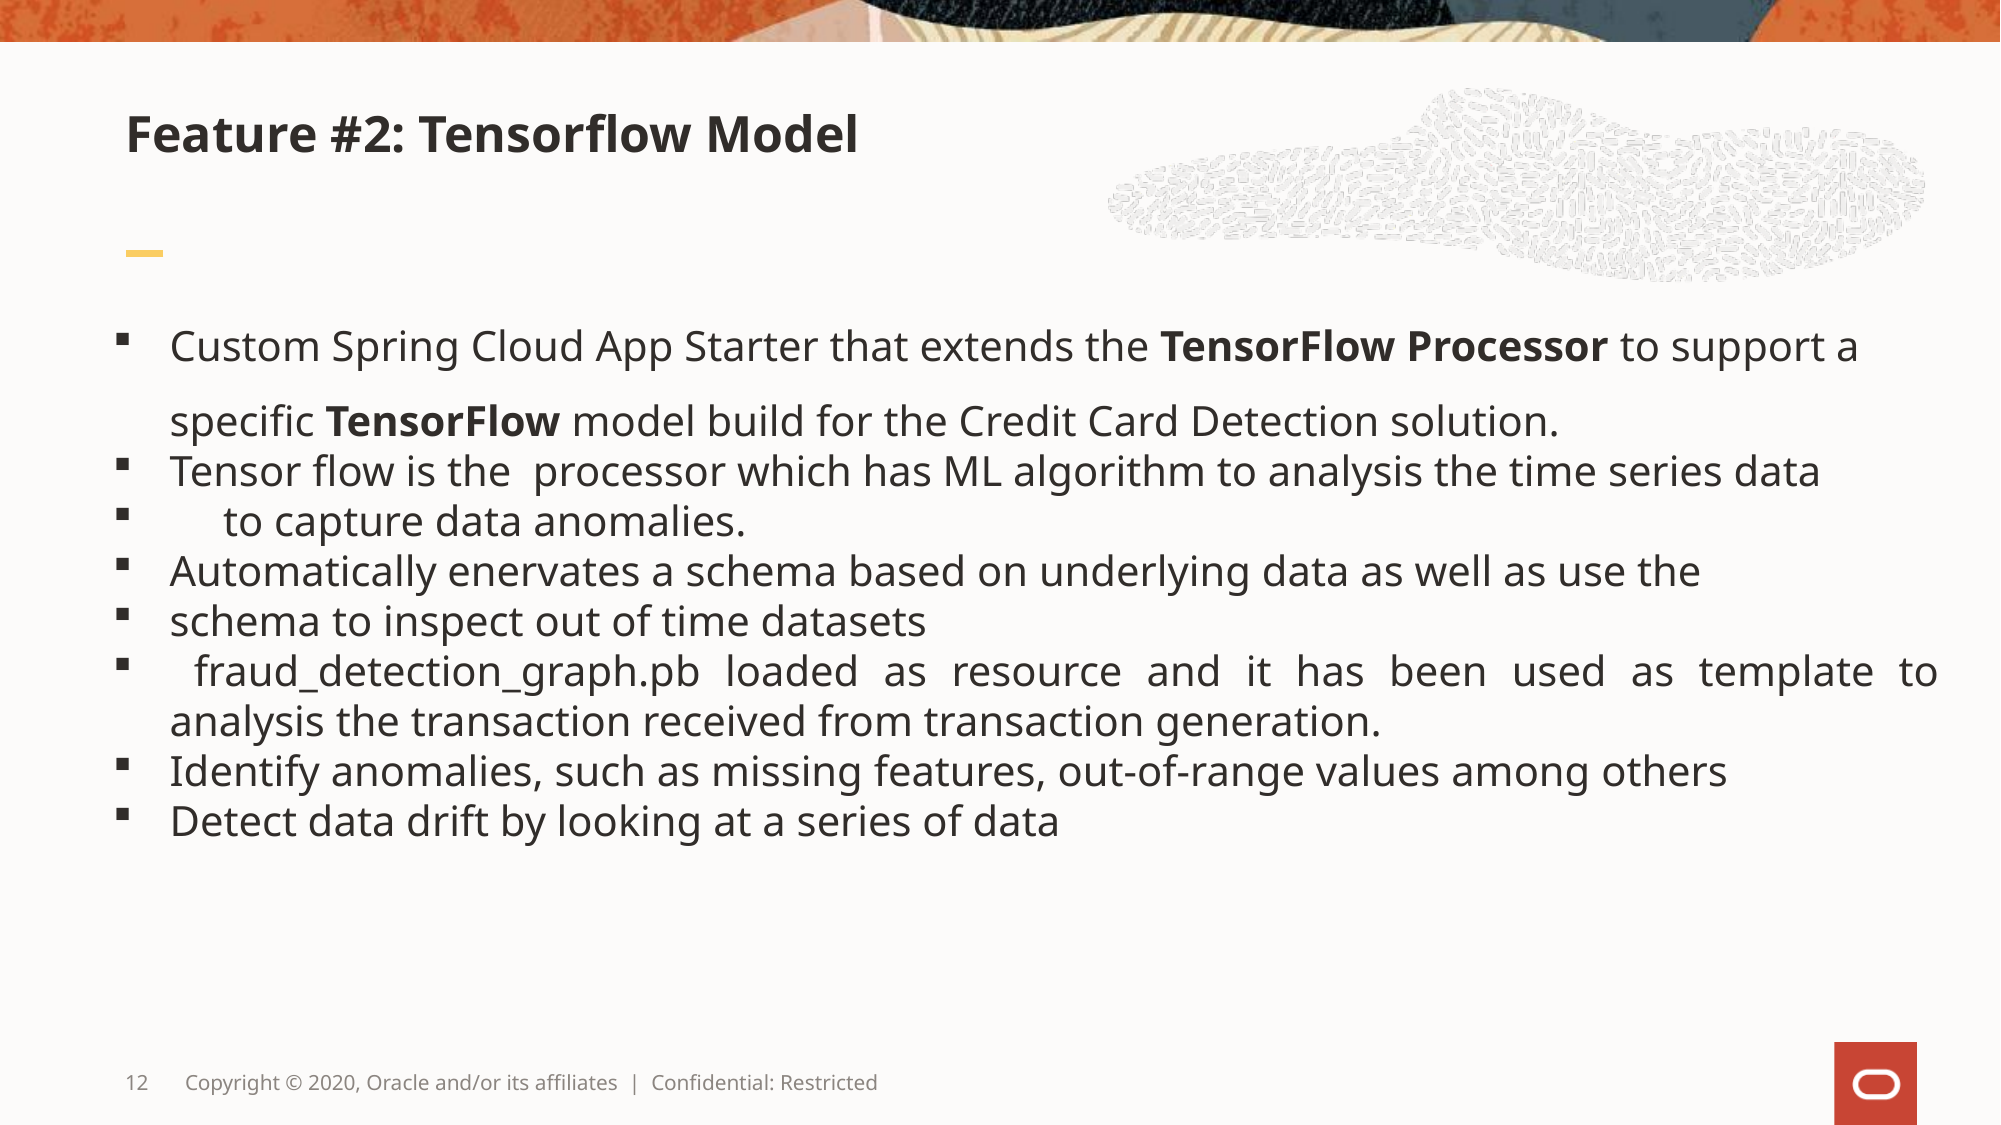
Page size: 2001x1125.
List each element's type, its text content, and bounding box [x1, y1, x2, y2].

slide_number 12 [125, 1053, 185, 1114]
footer Copyright © 2020, Oracle and/or its affiliates | Confidential: Restricted [185, 1053, 1128, 1114]
text_box Custom Spring Cloud App Starter that extends the TensorFlow Processor to support a specific TensorFlow model build for the Credit Card Detection solution. Tensor flow is the processor which has ML algorithm to analysis the time series data to capture data anomalies. Automatically enervates a schema based on underlying data as well as use the schema to inspect out of time datasets fraud_detection_graph.pb loaded as resource and it has been used as template to analysis the transaction received from transaction generation. Identify anomalies, such as missing features, out-of-range values among others Detect data drift by looking at a series of data [98, 287, 1955, 852]
picture [0, 0, 2000, 42]
title Feature #2: Tensorflow Model [125, 83, 1876, 164]
